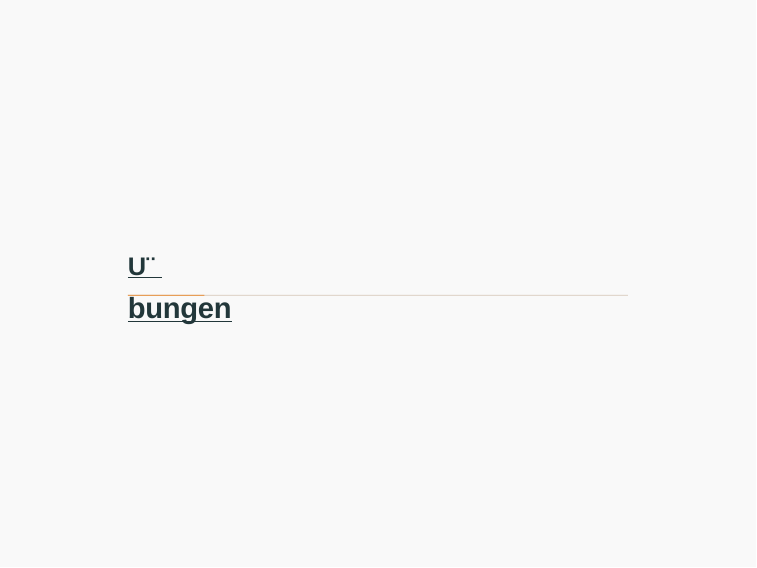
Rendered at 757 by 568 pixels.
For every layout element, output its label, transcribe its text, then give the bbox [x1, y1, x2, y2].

text_box U¨ bungen [121, 234, 257, 325]
